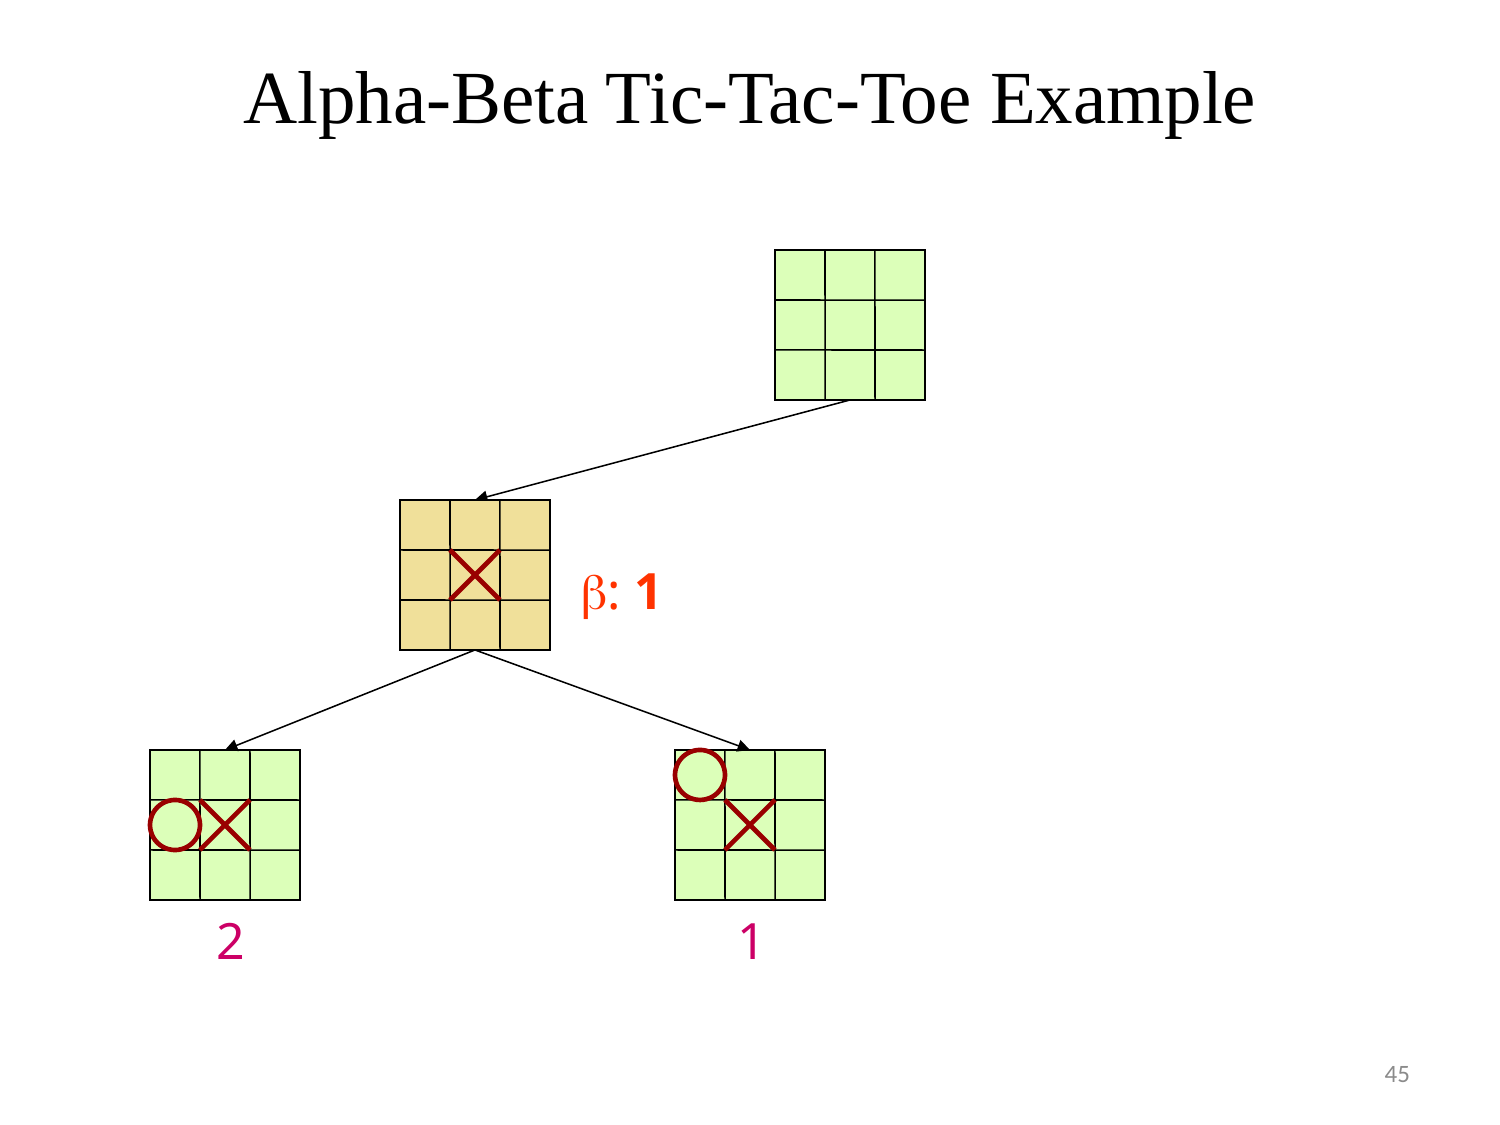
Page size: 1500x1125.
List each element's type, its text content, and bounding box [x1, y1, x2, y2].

title Alpha-Beta Tic-Tac-Toe Example [112, 0, 1388, 188]
slide_number 45 [1074, 1042, 1425, 1103]
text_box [149, 249, 956, 978]
